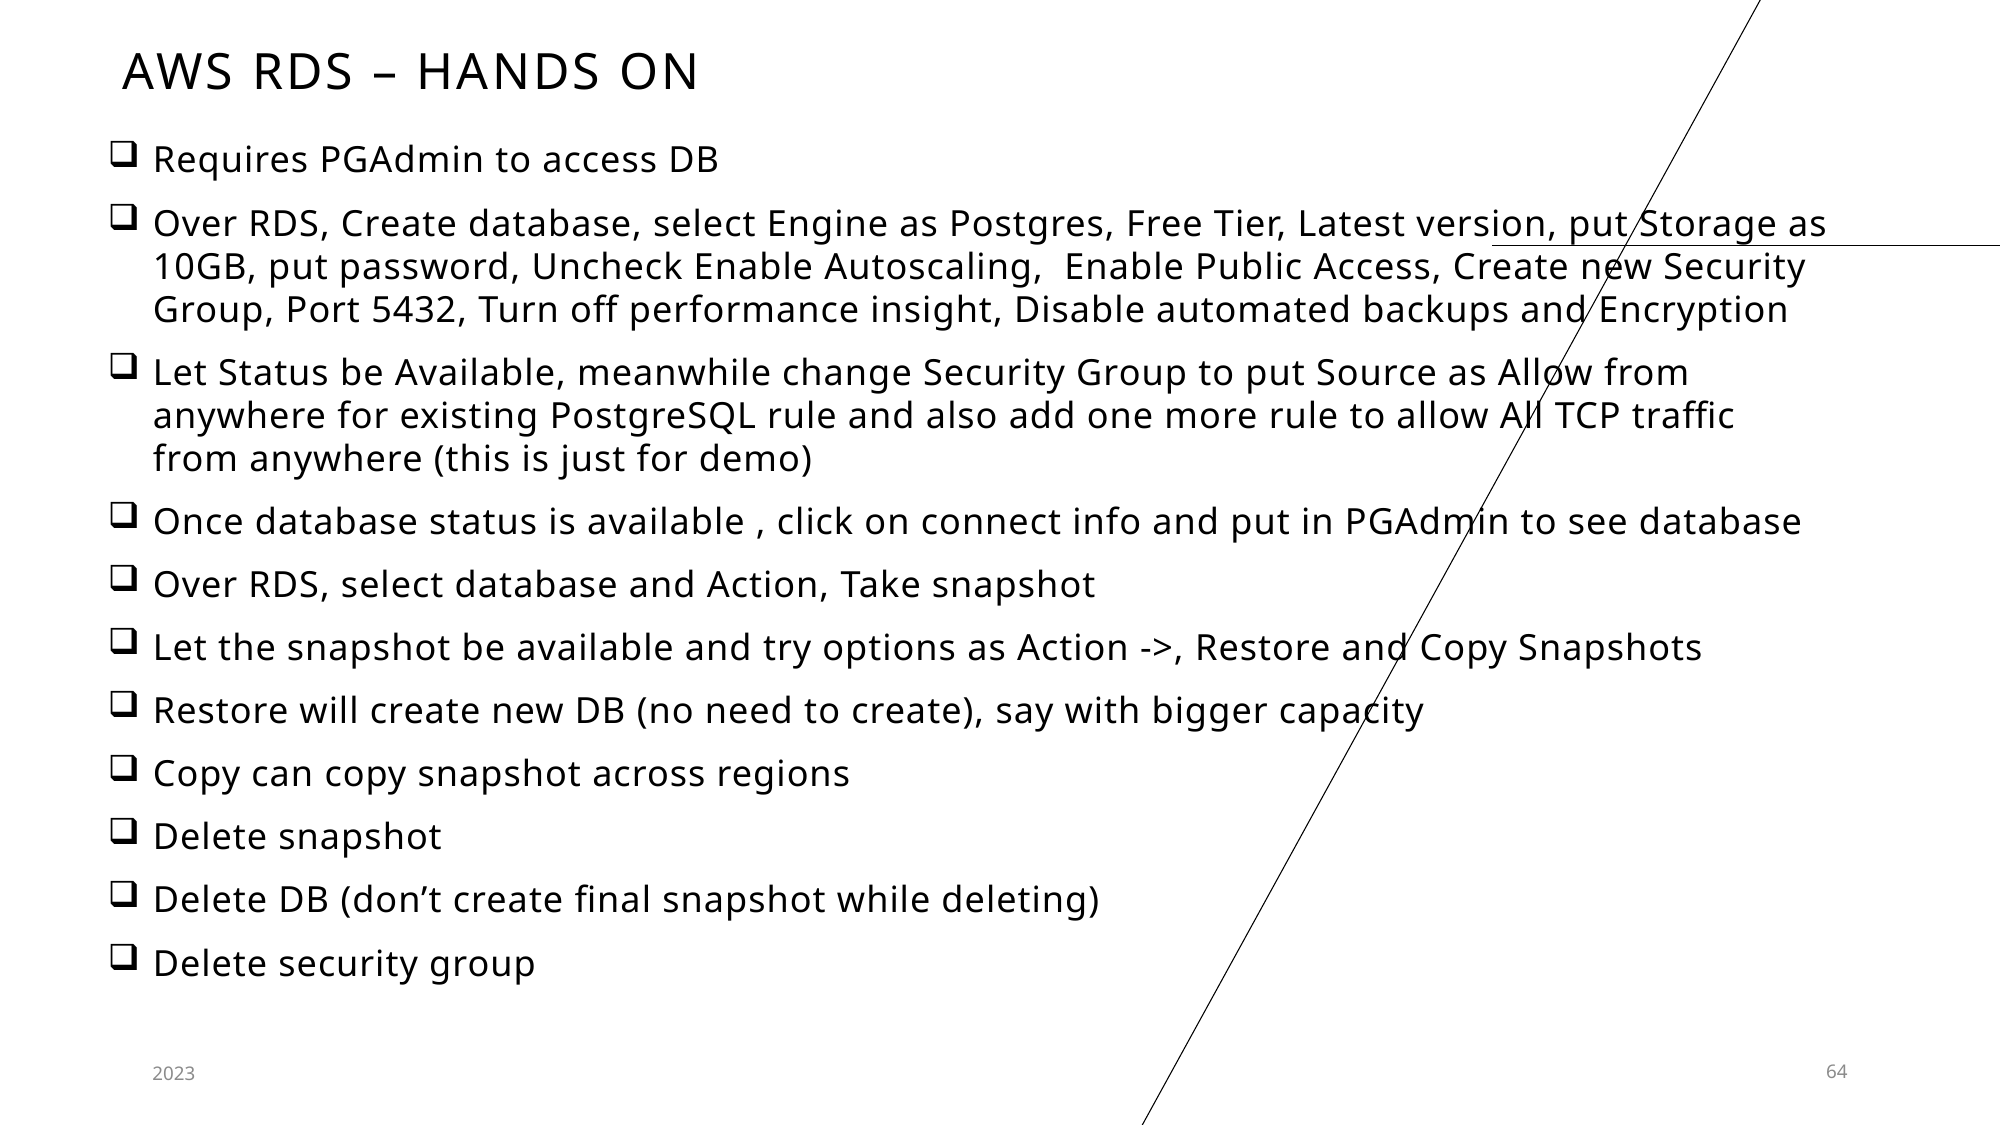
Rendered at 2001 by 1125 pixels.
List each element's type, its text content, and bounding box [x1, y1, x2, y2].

title AWS RDS – Hands ON [108, 23, 1445, 108]
slide_number 64 [1412, 1042, 1863, 1103]
list Requires PGAdmin to access DB Over RDS, Create database, select Engine as Postgres, Free Tier, Latest version, put Storage as 10GB, put password, Uncheck Enable Autoscaling, Enable Public Access, Create new Security Group, Port 5432, Turn off performance insight, Disable automated backups and Encryption Let Status be Available, meanwhile change Security Group to put Source as Allow from anywhere for existing PostgreSQL rule and also add one more rule to allow All TCP traffic from anywhere (this is just for demo) Once database status is available , click on connect info and put in PGAdmin to see database Over RDS, select database and Action, Take snapshot Let the snapshot be available and try options as Action ->, Restore and Copy Snapshots Restore will create new DB (no need to create), say with bigger capacity Copy can copy snapshot across regions Delete snapshot Delete DB (don’t create final snapshot while deleting) Delete security group [93, 129, 1848, 1030]
slide_number 2023 [137, 1042, 338, 1103]
